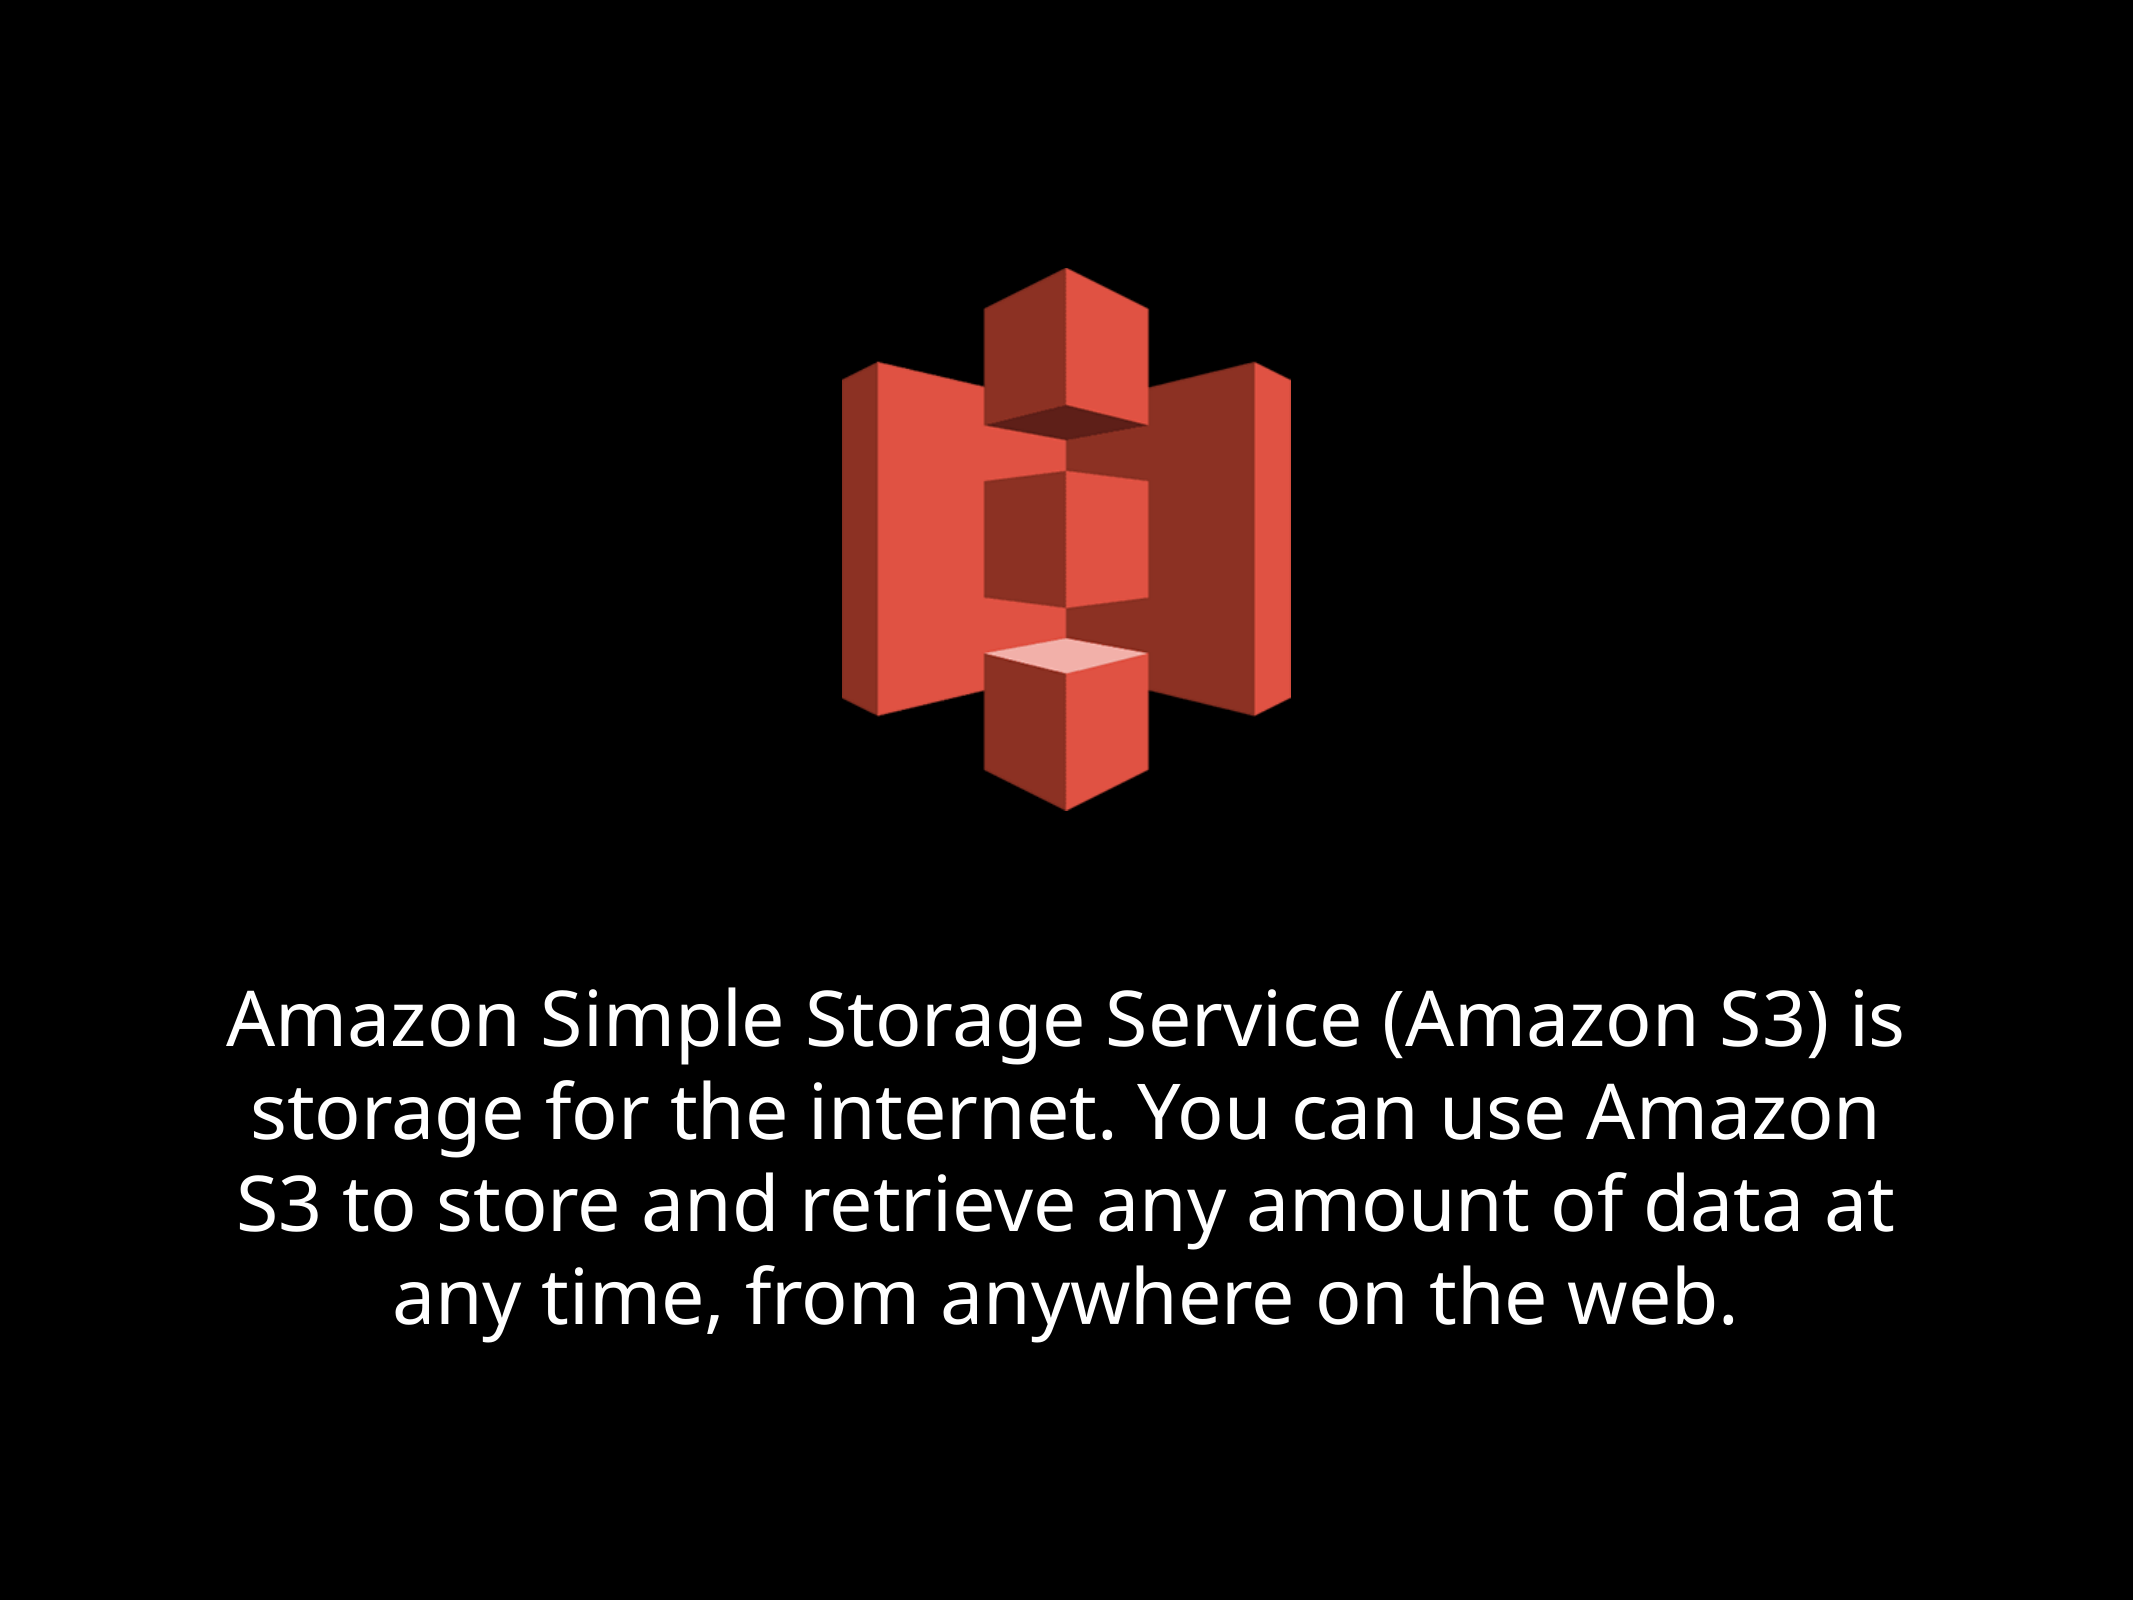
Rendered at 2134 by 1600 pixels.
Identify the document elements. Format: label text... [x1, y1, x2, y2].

title Amazon Simple Storage Service (Amazon S3) is storage for the internet. You can use Amazon S3 to store and retrieve any amount of data at any time, from anywhere on the web. [207, 805, 1926, 1349]
picture [842, 268, 1291, 811]
